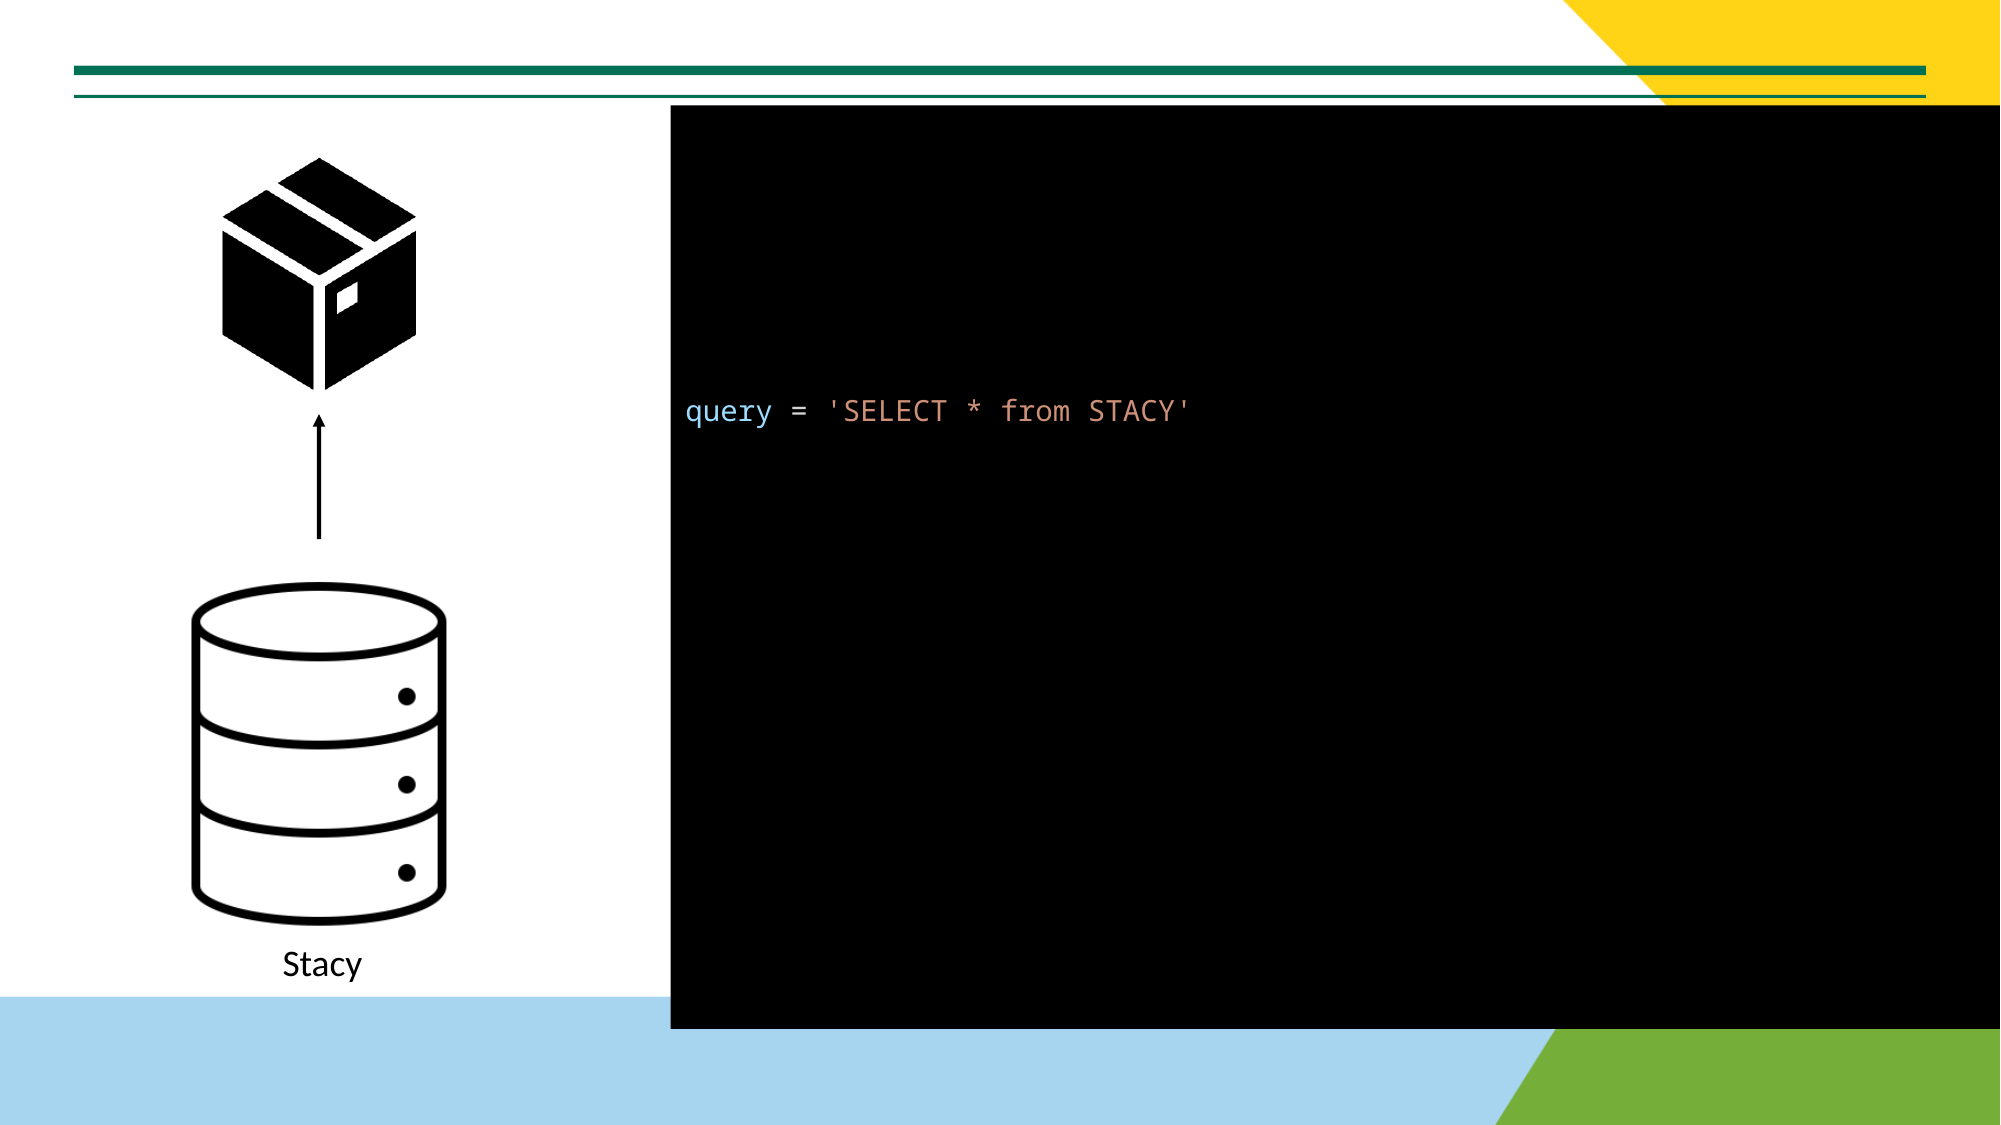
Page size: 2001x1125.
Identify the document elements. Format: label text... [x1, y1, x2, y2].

text_box [688, 1071, 1859, 1125]
text_box from sklearn import datasets from sklearn.tree import DecisionTreeClassifier from sklearn import tree import psycopg2 as p from psycopg2 import Error query = 'SELECT * from STACY' conn = p.connect( user = os.environ['DB_USER’], password = os.environ['DB_PASS’], host = 'localhost’, port = '5432’, database = 'Stacy' ) cursor = conn.cursor() cursor.execute(query) result = cursor.fetchall() # more manipulation until we get features X and outcome y clf = DecisionTreeClassifier(random_state=1234) model = clf.fit(X, y) [670, 105, 2000, 1029]
picture [0, 0, 2000, 1125]
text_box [107, 538, 530, 993]
